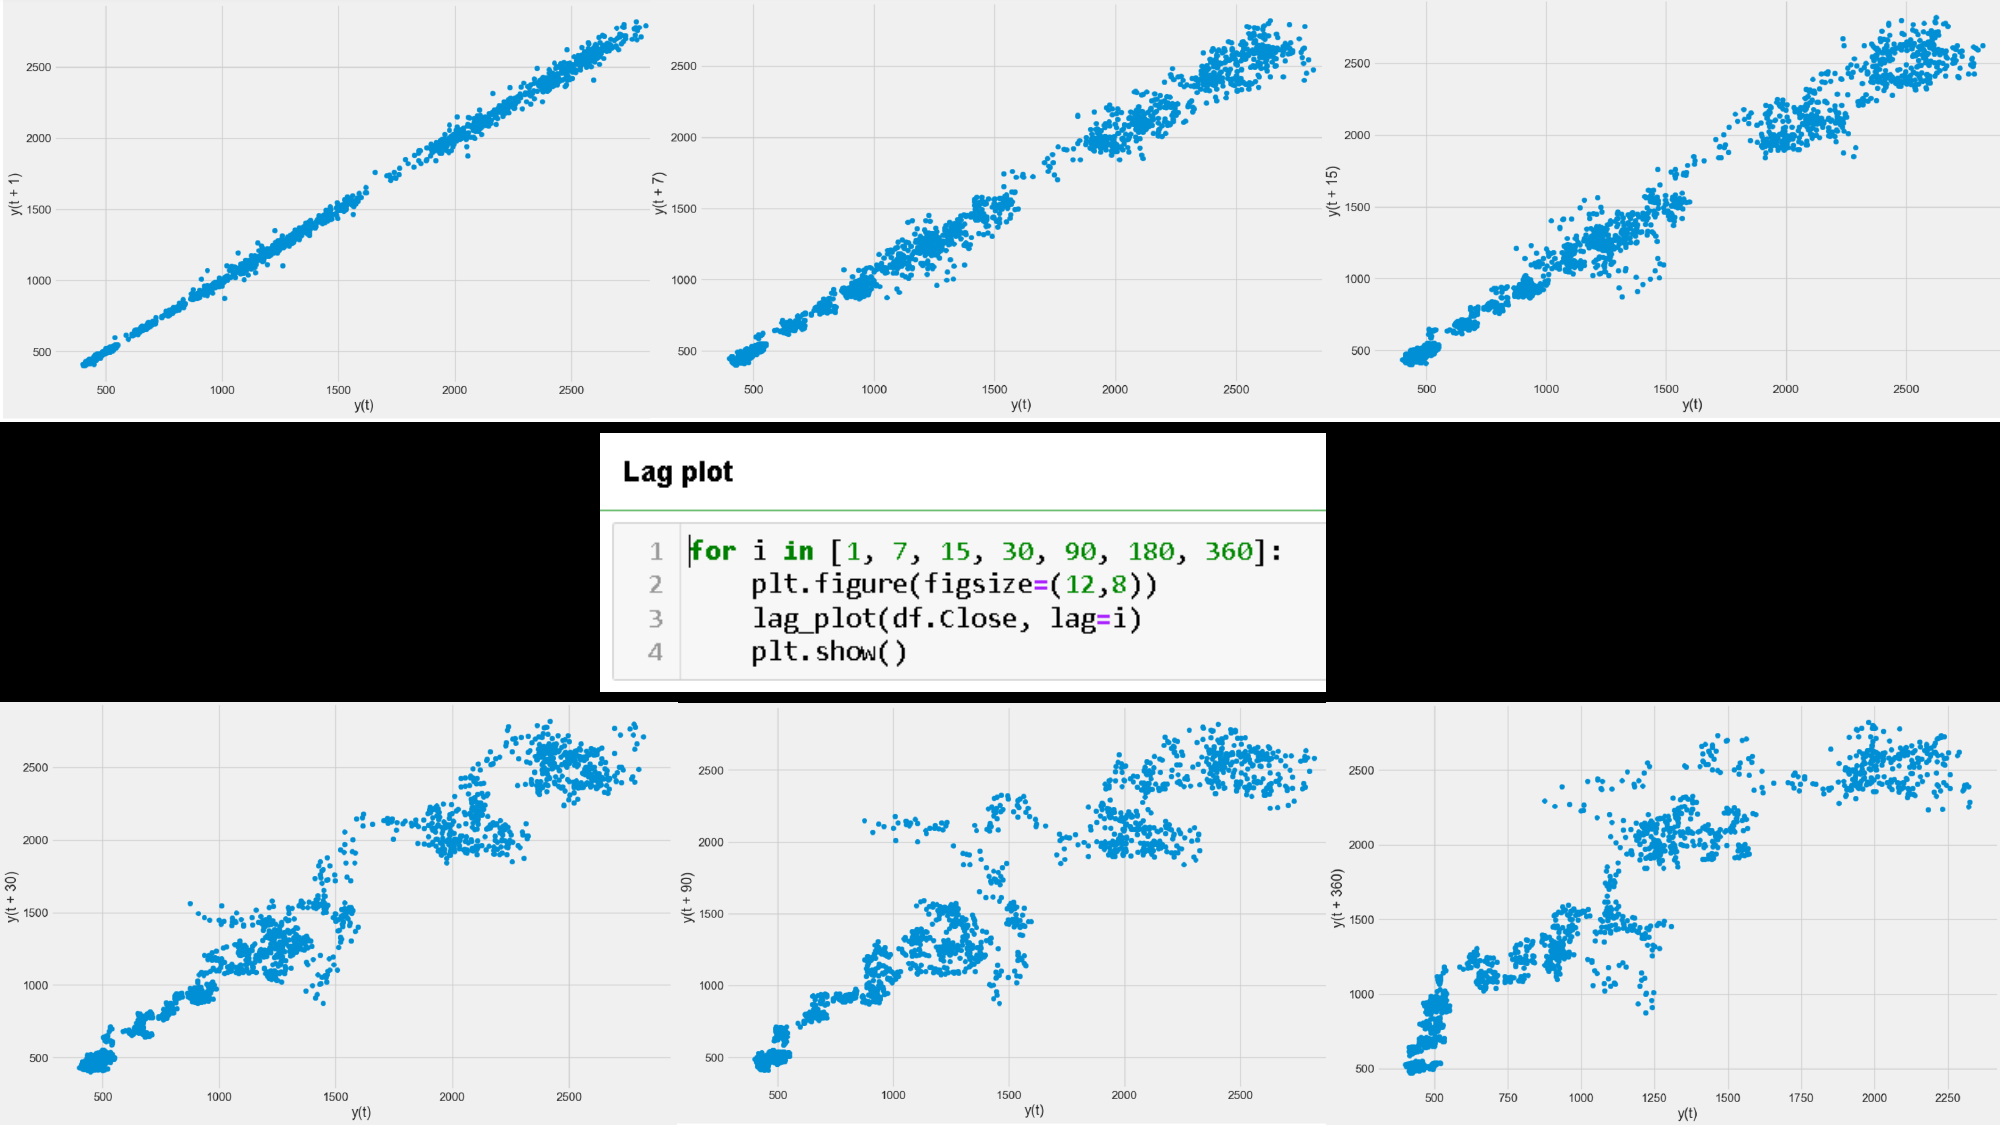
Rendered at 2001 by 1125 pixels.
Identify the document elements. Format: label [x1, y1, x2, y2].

picture [0, 0, 2000, 422]
picture [600, 433, 1327, 692]
picture [0, 702, 2000, 1125]
